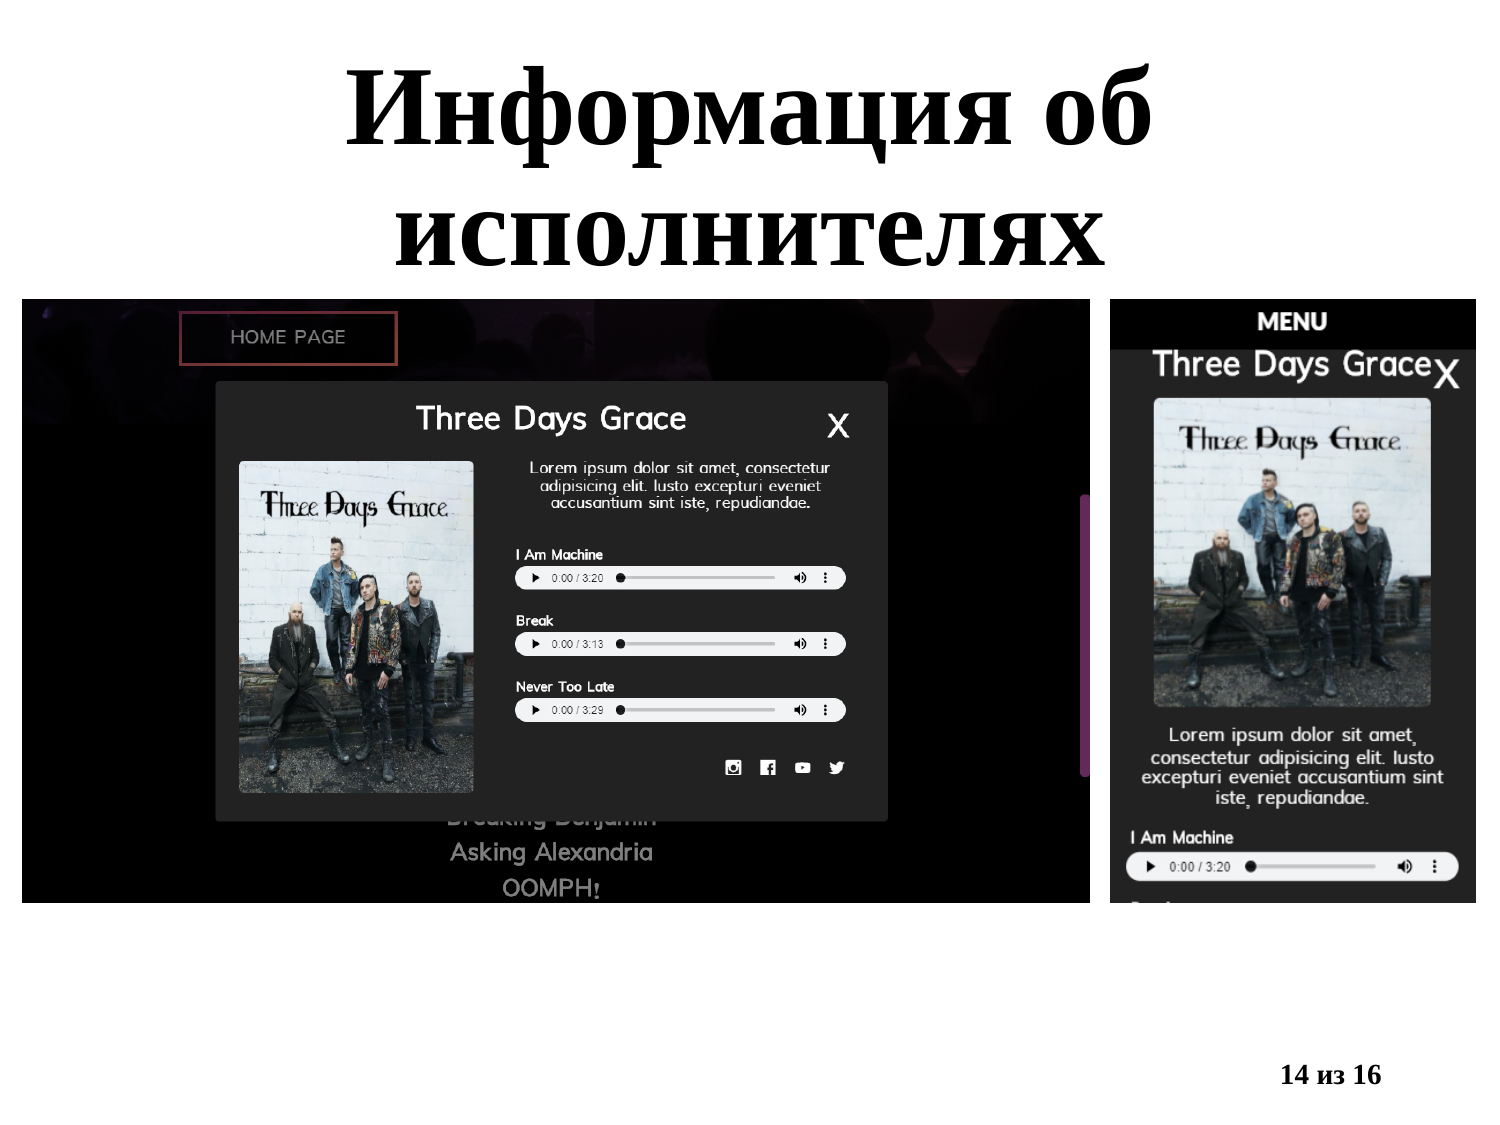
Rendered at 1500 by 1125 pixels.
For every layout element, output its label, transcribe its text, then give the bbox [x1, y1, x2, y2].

picture [1110, 299, 1476, 903]
slide_number 14 из 16 [1059, 1042, 1397, 1103]
picture [22, 299, 1090, 903]
title Информация об исполнителях [103, 59, 1397, 278]
